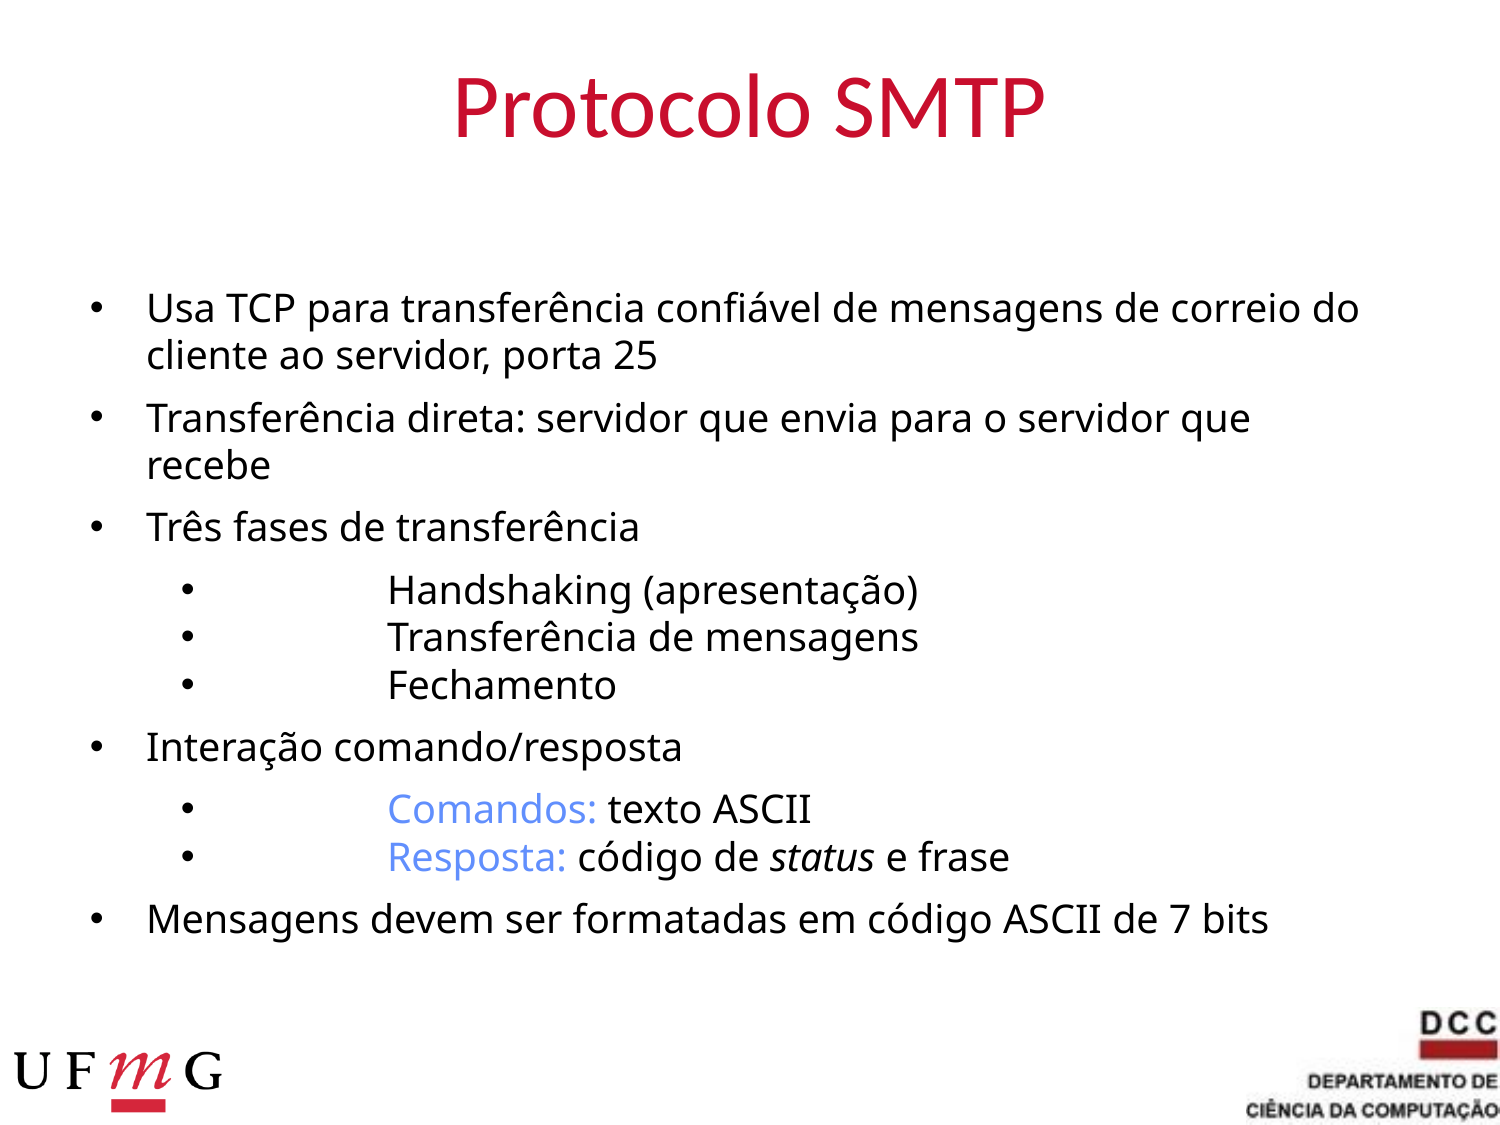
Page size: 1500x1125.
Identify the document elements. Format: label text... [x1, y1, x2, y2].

title Protocolo SMTP [75, 7, 1425, 195]
picture [1246, 1007, 1500, 1125]
picture [5, 1034, 231, 1123]
text_box Usa TCP para transferência confiável de mensagens de correio do cliente ao servidor, porta 25 Transferência direta: servidor que envia para o servidor que recebe Três fases de transferência Handshaking (apresentação) Transferência de mensagens Fechamento Interação comando/resposta Comandos: texto ASCII Resposta: código de status e frase Mensagens devem ser formatadas em código ASCII de 7 bits [74, 275, 1401, 1025]
